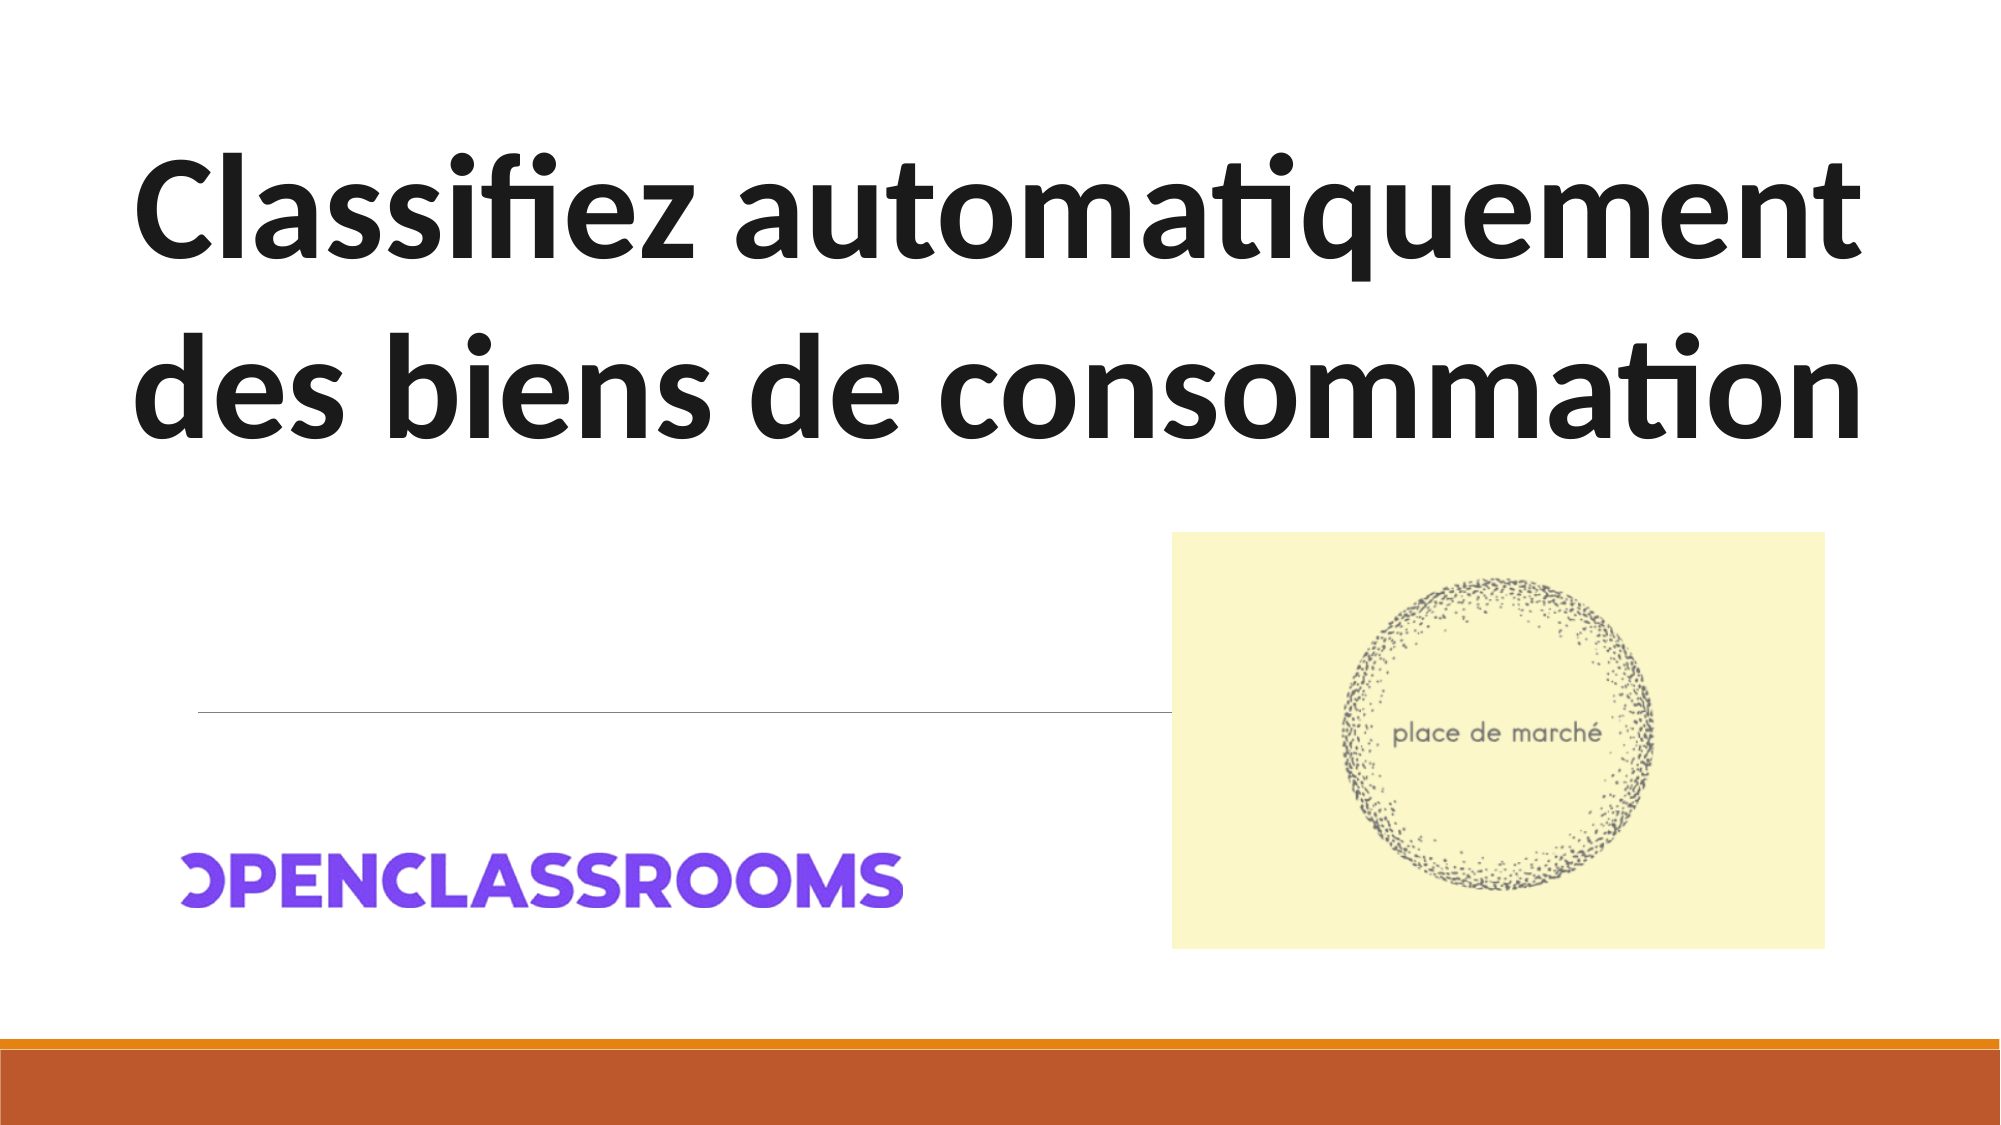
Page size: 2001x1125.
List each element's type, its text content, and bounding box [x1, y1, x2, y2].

picture [1171, 531, 1826, 950]
text_box Classifiez automatiquement des biens de consommation [0, 100, 2000, 476]
picture [154, 662, 929, 1098]
